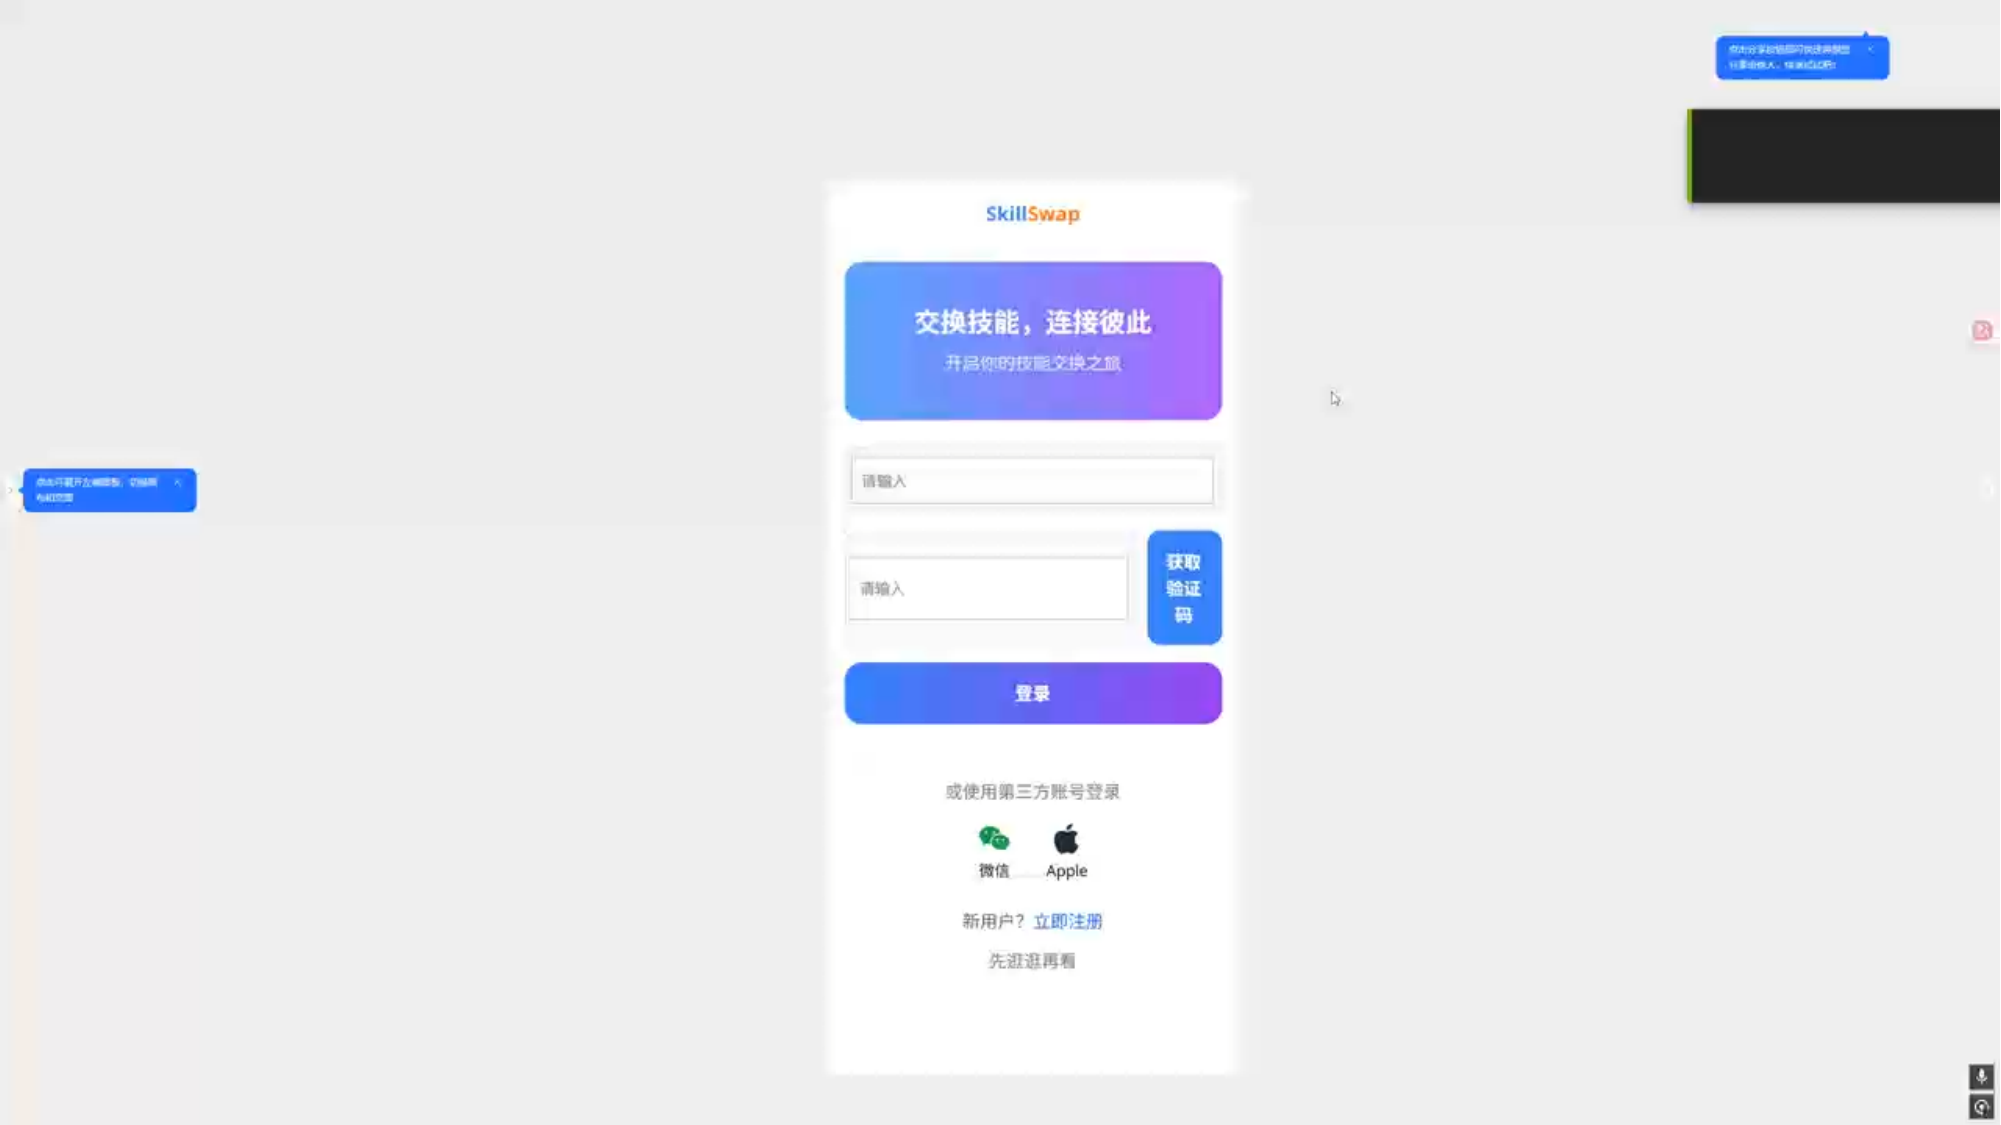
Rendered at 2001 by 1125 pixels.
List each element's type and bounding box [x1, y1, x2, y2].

text_box [0, 0, 2000, 1125]
